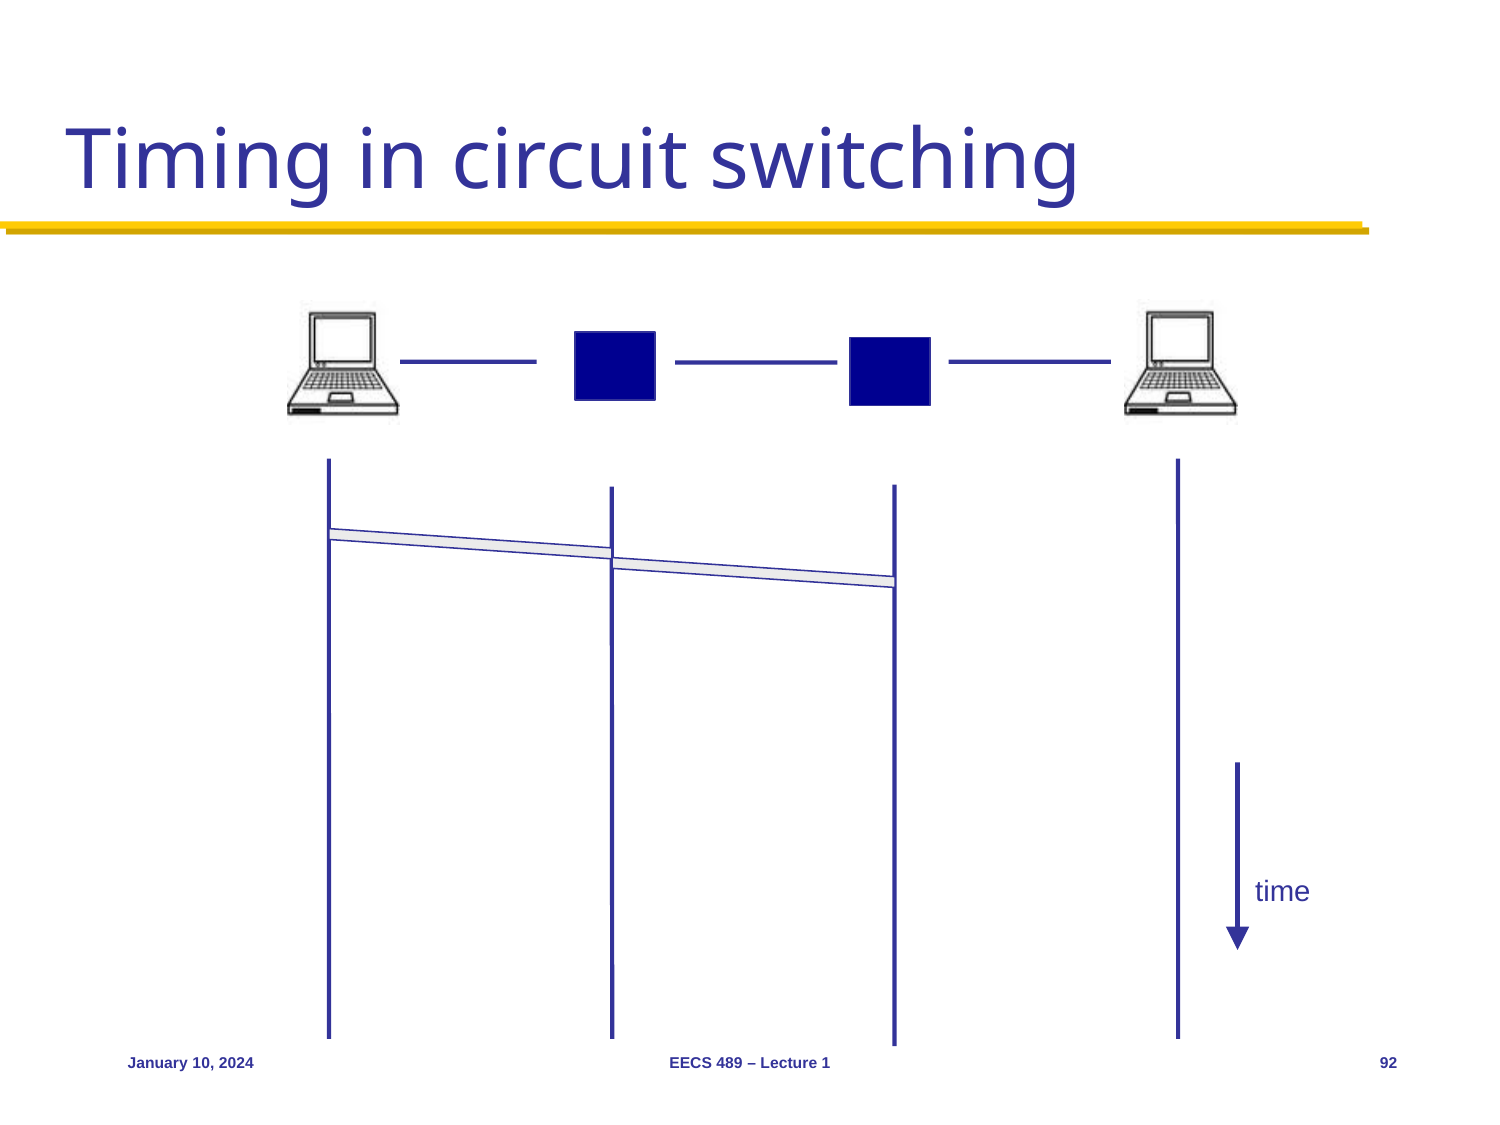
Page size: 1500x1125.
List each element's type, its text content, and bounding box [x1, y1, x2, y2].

text_box [1227, 762, 1248, 950]
text_box [328, 528, 612, 559]
text_box [611, 557, 896, 588]
text_box time [1240, 864, 1326, 915]
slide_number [112, 1024, 426, 1101]
text_box [849, 337, 931, 406]
footer EECS 489 – Lecture 1 [512, 1024, 988, 1101]
title Timing in circuit switching [49, 24, 1451, 213]
picture [286, 300, 401, 426]
slide_number 92 [1312, 1024, 1413, 1101]
text_box [574, 331, 656, 400]
picture [1124, 299, 1238, 425]
